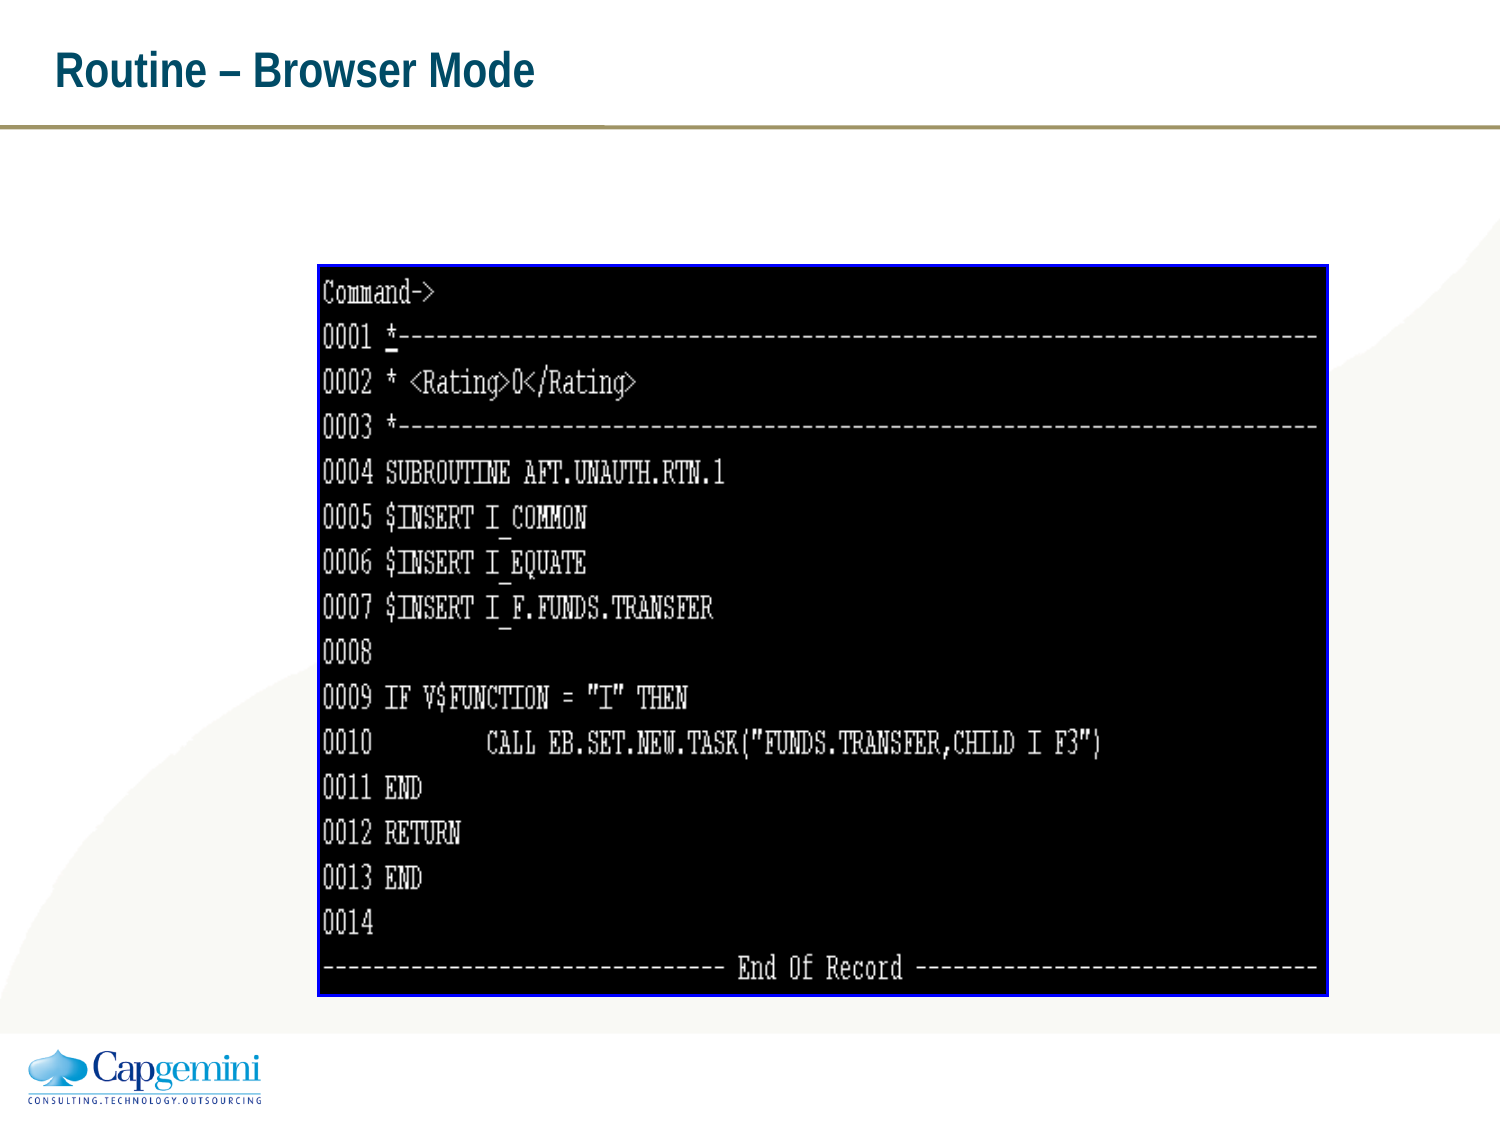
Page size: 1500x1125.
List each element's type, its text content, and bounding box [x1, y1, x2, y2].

picture [0, 0, 1500, 125]
title Routine – Browser Mode [39, 22, 1470, 113]
picture [0, 130, 1500, 1125]
